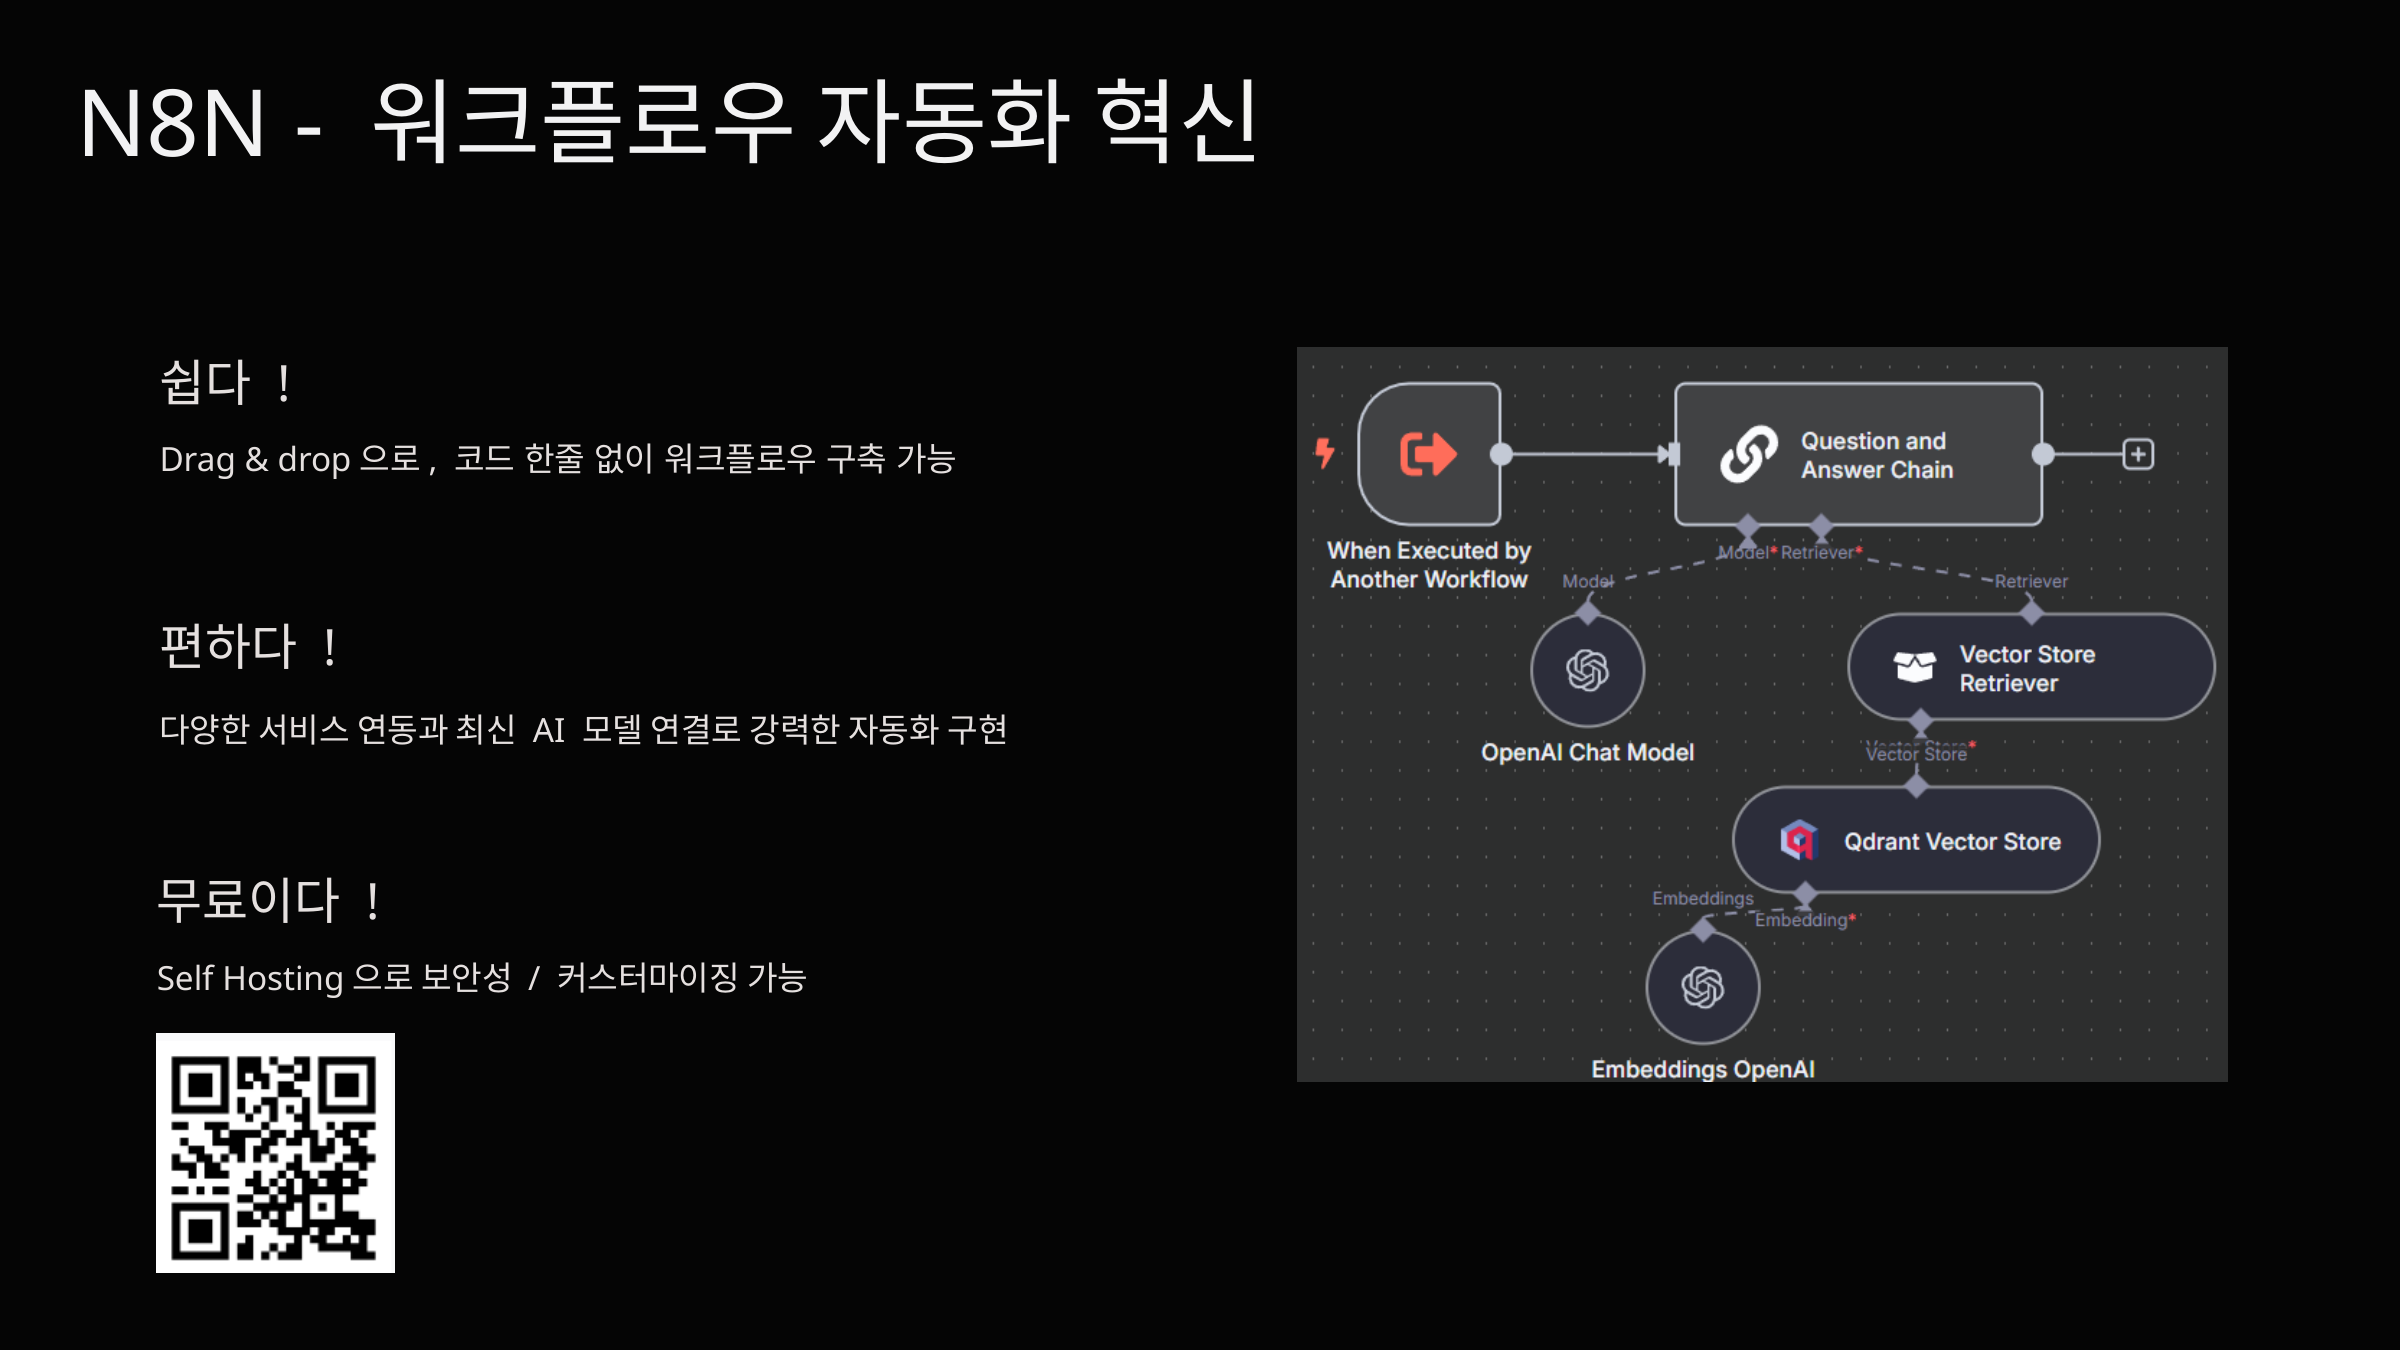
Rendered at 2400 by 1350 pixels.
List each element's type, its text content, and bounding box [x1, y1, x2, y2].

text_box 쉽다 ! [159, 378, 432, 413]
text_box N8N - 워크플로우 자동화 혁신 [76, 59, 774, 128]
text_box Self Hosting으로 보안성 / 커스터마이징 가능 [156, 962, 1297, 998]
picture [1297, 347, 2228, 1082]
picture [156, 1033, 395, 1273]
text_box 편하다 ! [159, 642, 432, 677]
text_box Drag & drop으로, 코드 한줄 없이 워크플로우 구축 가능 [159, 443, 1010, 509]
text_box 다양한 서비스 연동과 최신 AI 모델 연결로 강력한 자동화 구현 [159, 714, 1204, 750]
text_box 무료이다 ! [156, 896, 430, 931]
